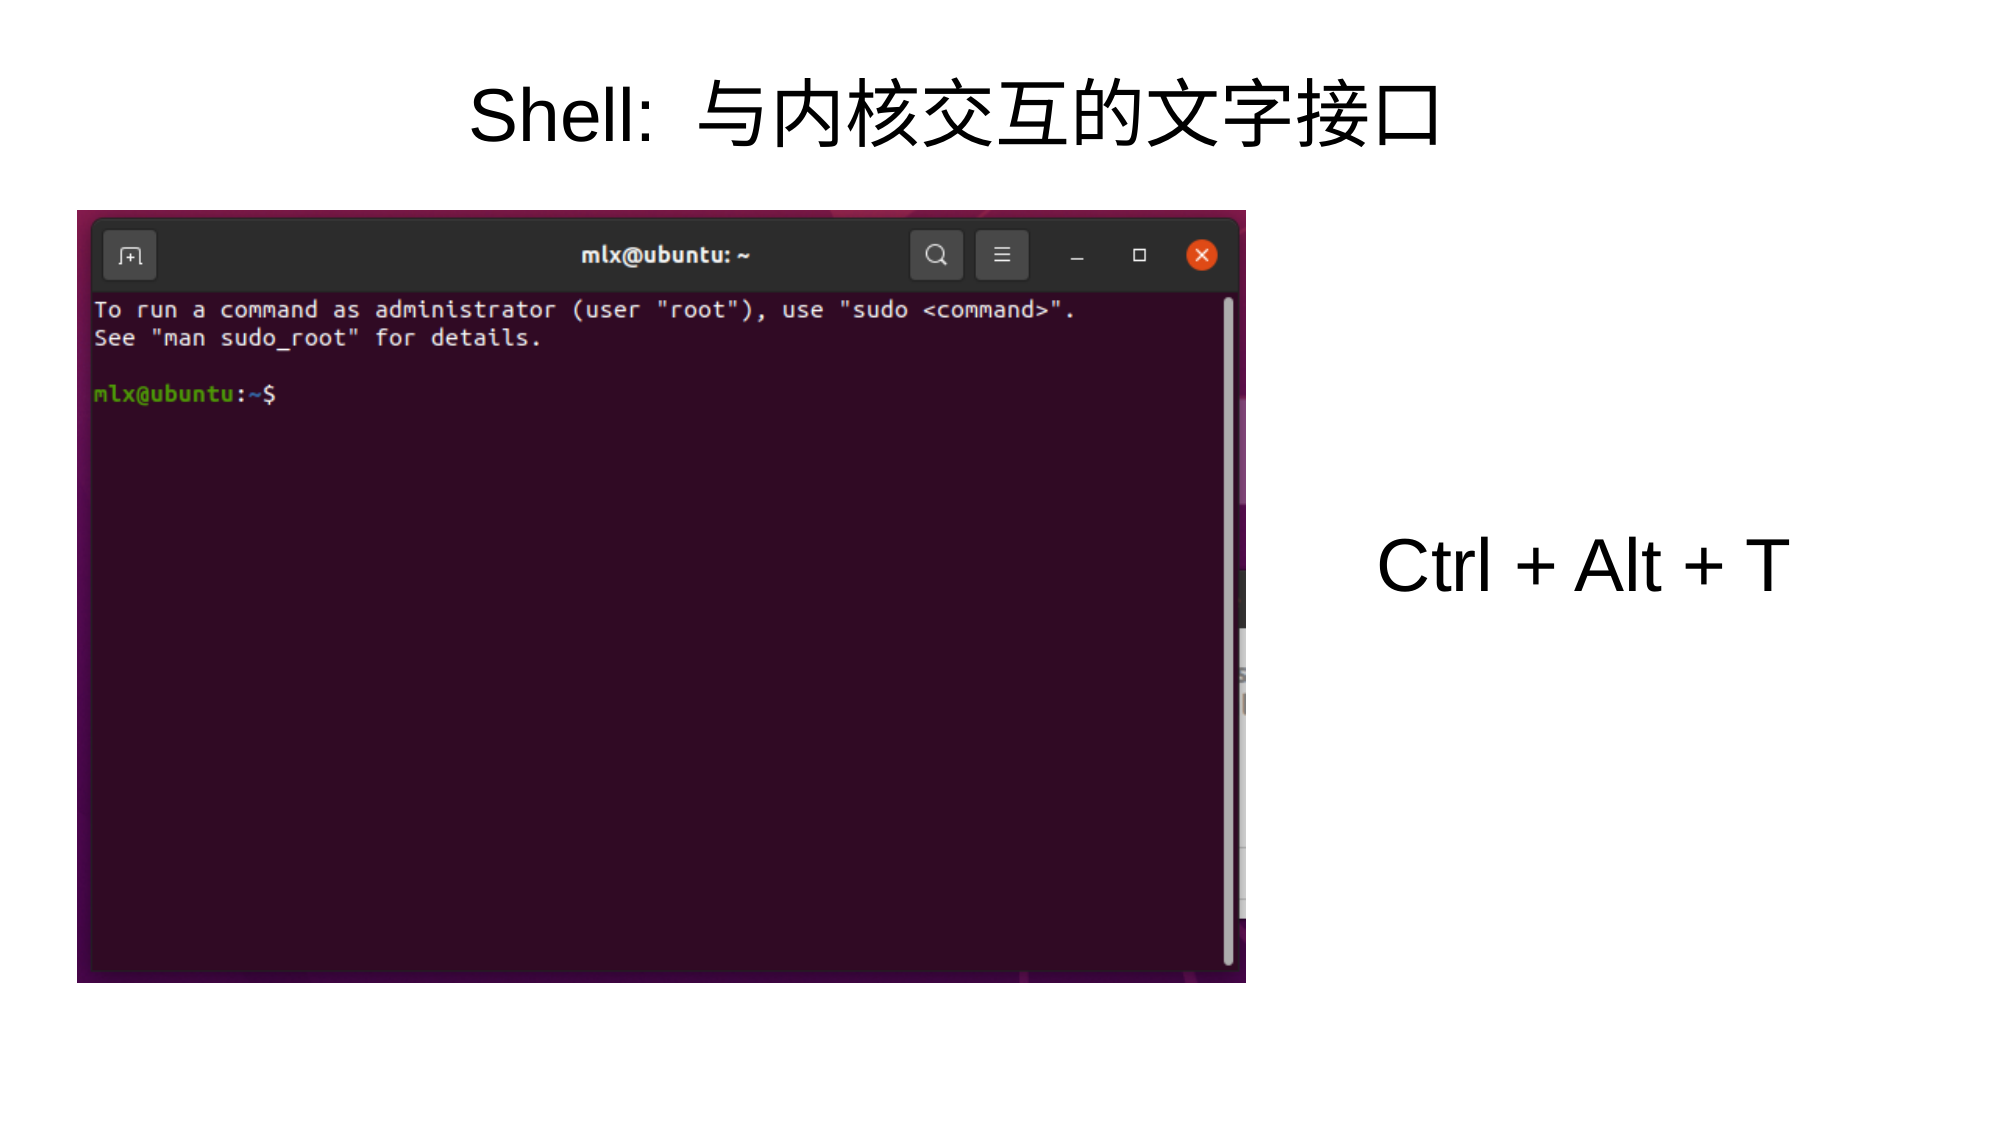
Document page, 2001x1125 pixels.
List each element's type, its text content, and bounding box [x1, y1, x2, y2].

text_box Ctrl + Alt + T [1362, 509, 1982, 615]
title Shell: 与内核交互的文字接口 [137, 59, 1777, 176]
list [77, 210, 1246, 983]
